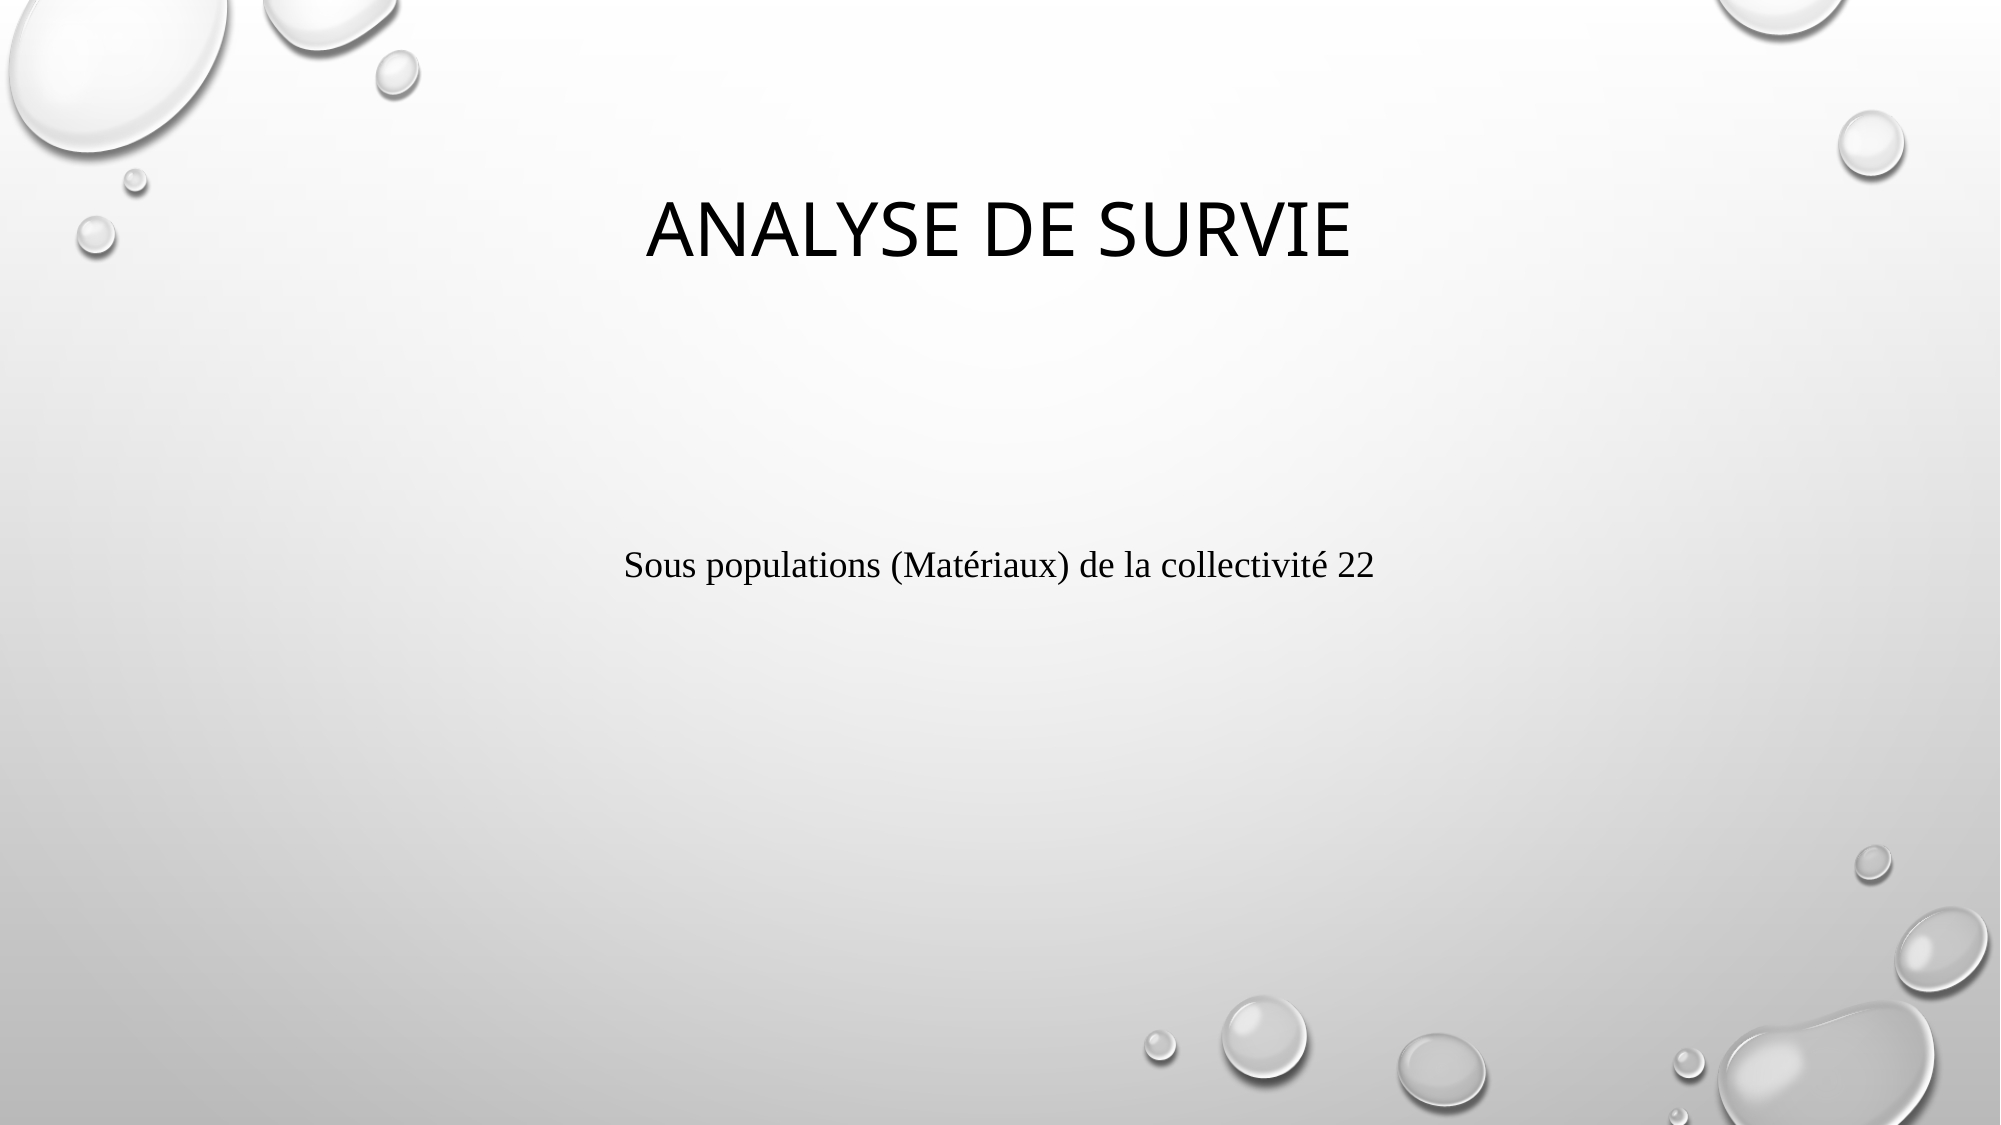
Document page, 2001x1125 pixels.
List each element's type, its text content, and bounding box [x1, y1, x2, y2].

text_box Sous populations (Matériaux) de la collectivité 22 [608, 532, 1391, 592]
title Analyse de survie [149, 101, 1851, 364]
picture [0, 0, 2000, 1125]
